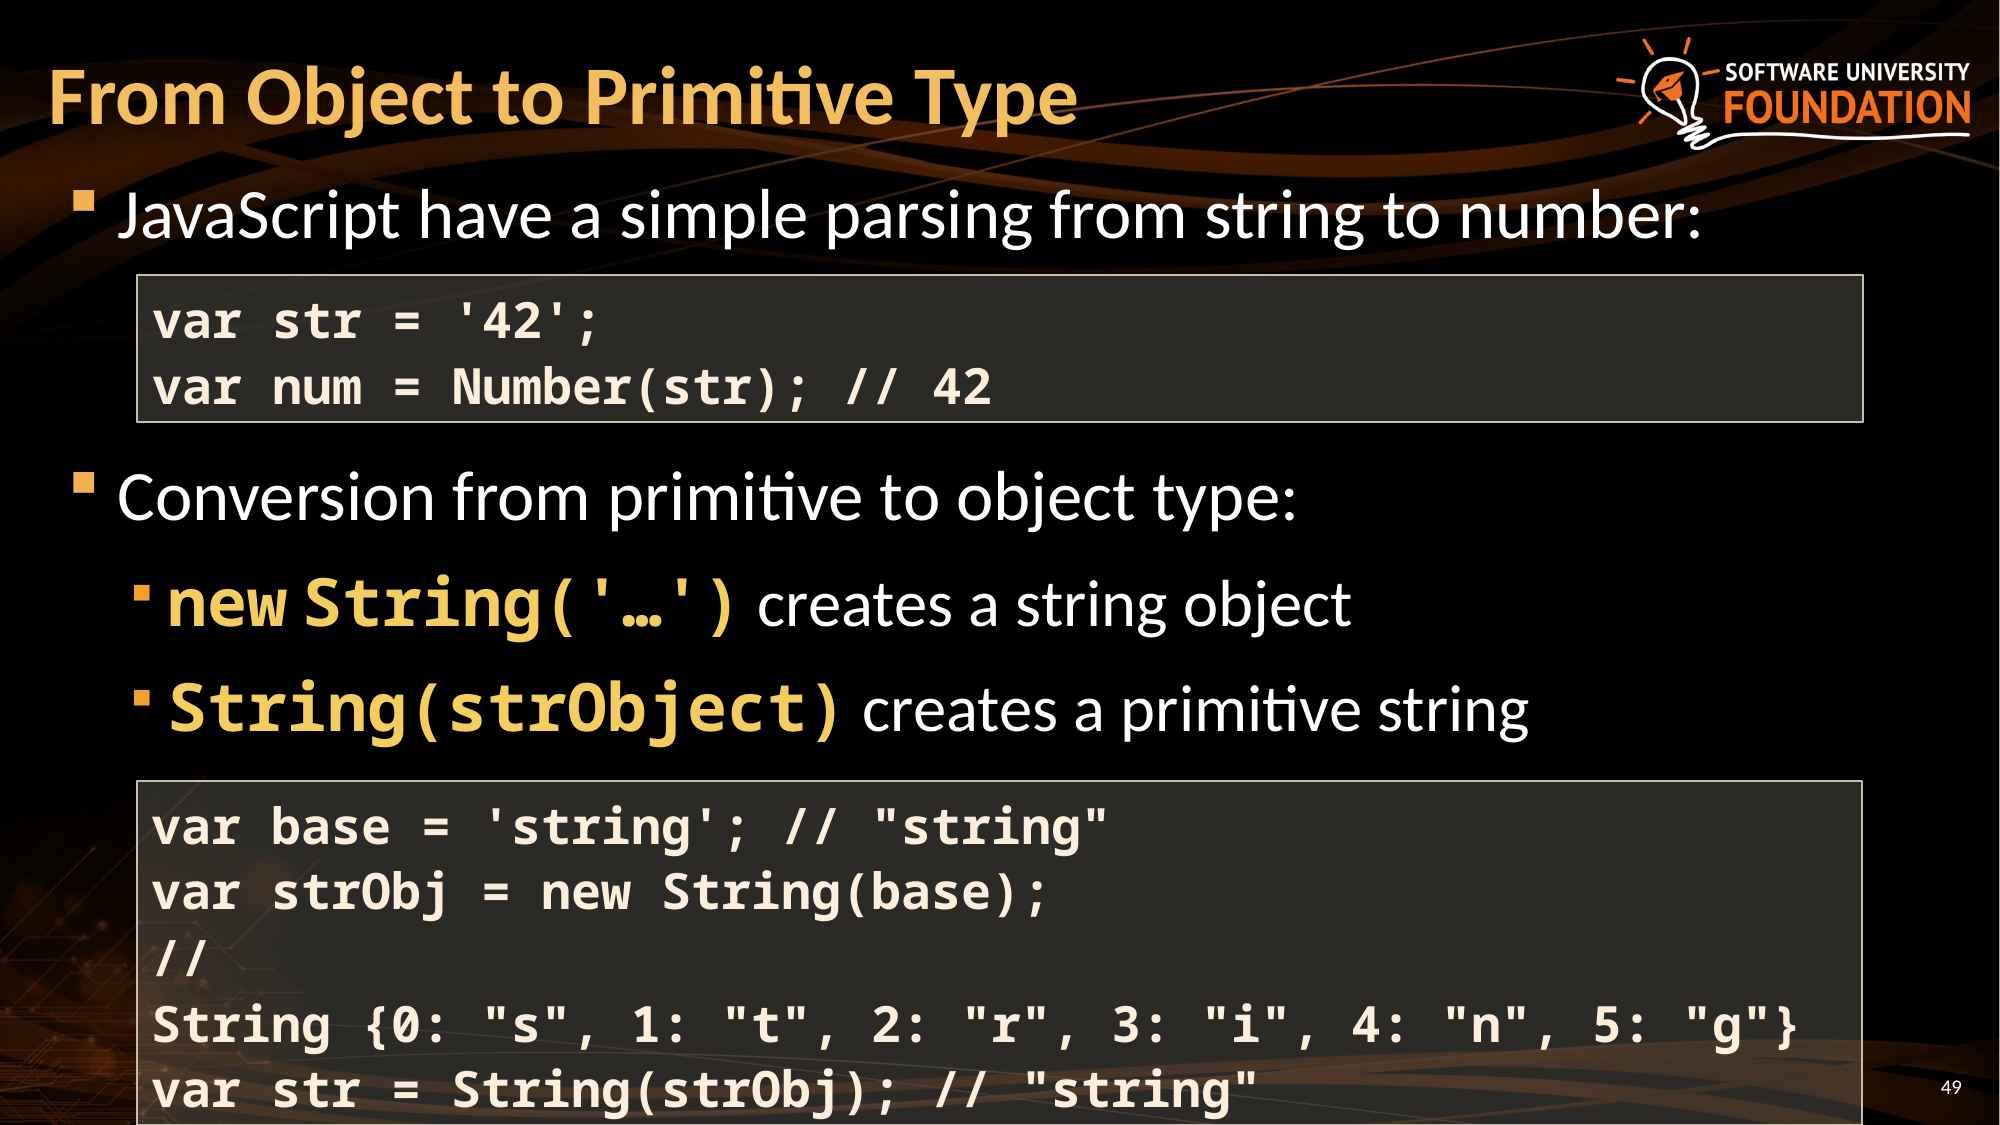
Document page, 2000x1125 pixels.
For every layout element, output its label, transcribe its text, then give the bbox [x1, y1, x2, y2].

picture [0, 0, 2000, 1125]
text_box var base = 'string'; // "string" var strObj = new String(base); // String {0: "s", 1: "t", 2: "r", 3: "i", 4: "n", 5: "g"} var str = String(strObj); // "string" [136, 780, 1863, 1125]
title From Object to Primitive Type [30, 6, 1602, 189]
list JavaScript have a simple parsing from string to number: Conversion from primitive to object type: new String('…') creates a string object String(strObject) creates a primitive string [49, 161, 1950, 1103]
text_box var str = '42'; var num = Number(str); // 42 [137, 274, 1863, 422]
slide_number 49 [1897, 1070, 1968, 1103]
